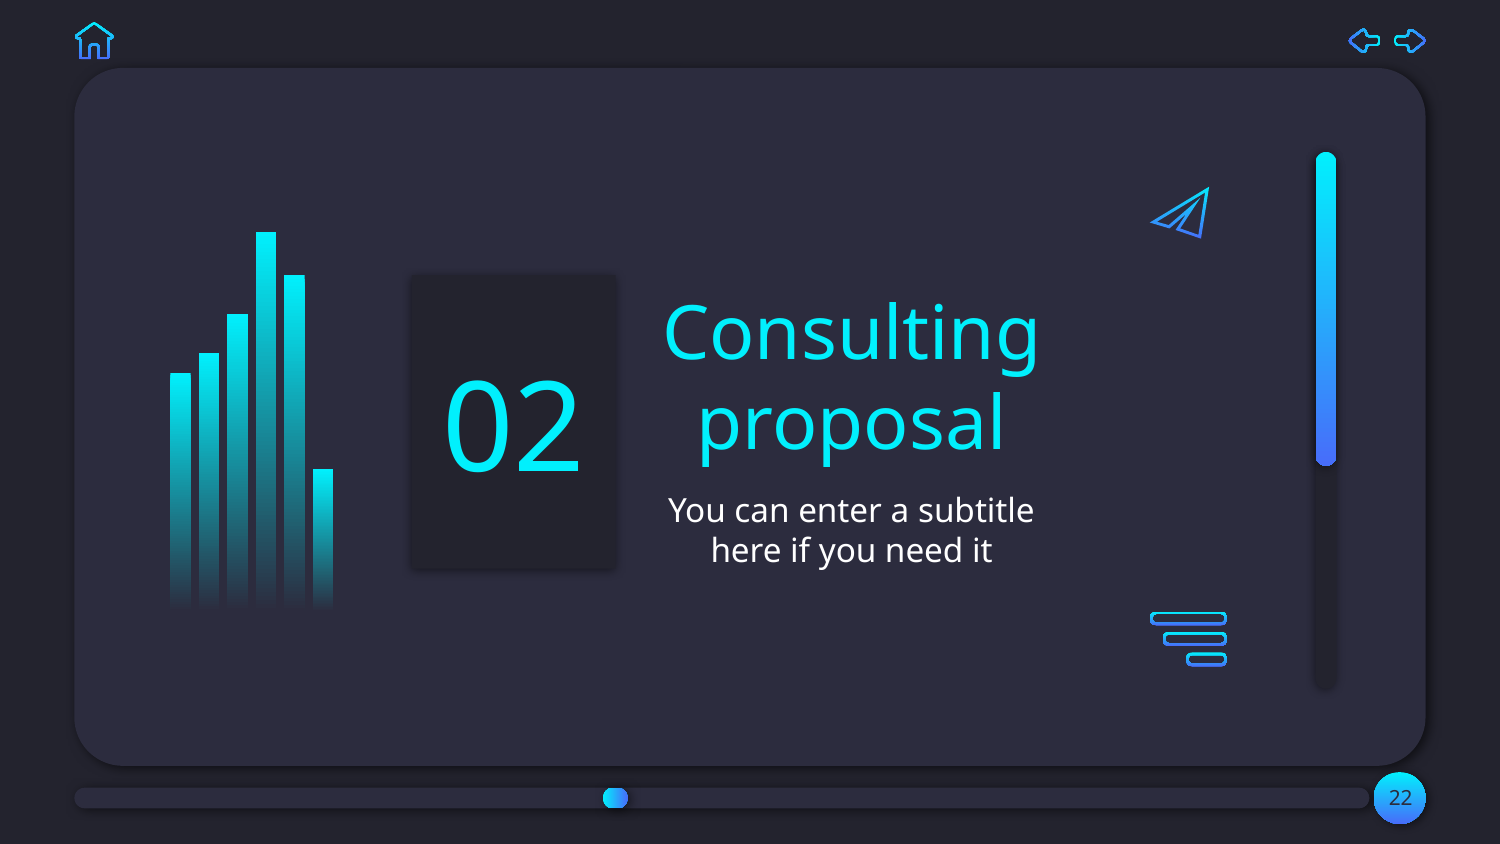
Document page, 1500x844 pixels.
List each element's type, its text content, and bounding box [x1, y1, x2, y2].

title 02 [411, 275, 616, 569]
text_box [1394, 28, 1426, 53]
text_box [1348, 28, 1381, 53]
text_box [1149, 186, 1210, 239]
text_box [170, 231, 334, 612]
text_box [602, 787, 628, 809]
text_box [1315, 151, 1337, 689]
title Consulting proposal [622, 275, 1088, 474]
text_box [74, 22, 114, 60]
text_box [1149, 611, 1228, 667]
subtitle You can enter a subtitle here if you need it [615, 474, 1088, 569]
